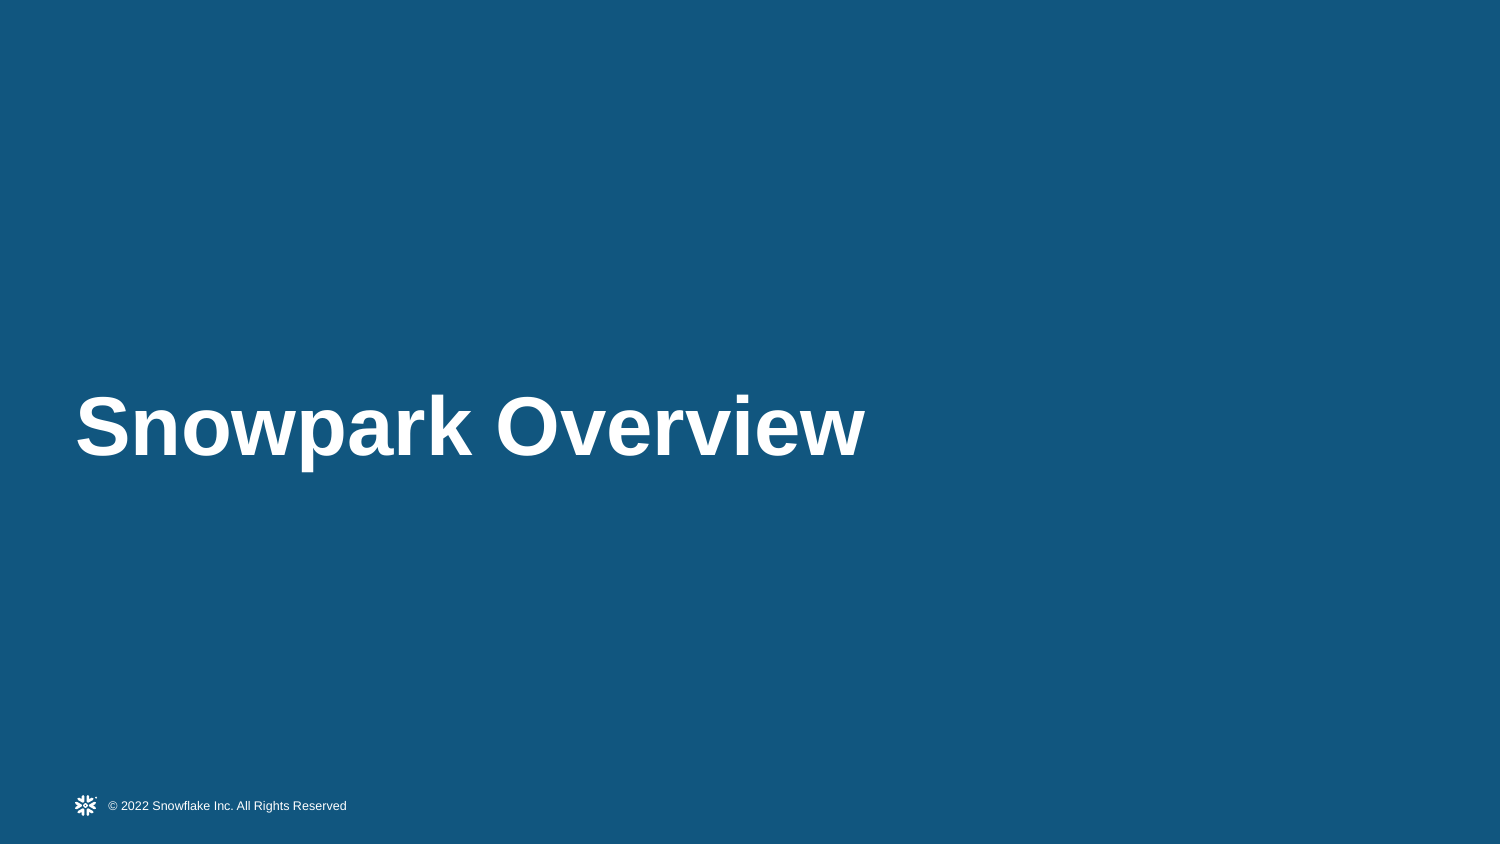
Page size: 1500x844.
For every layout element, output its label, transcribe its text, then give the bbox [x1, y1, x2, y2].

list Snowpark Overview [60, 199, 1288, 645]
